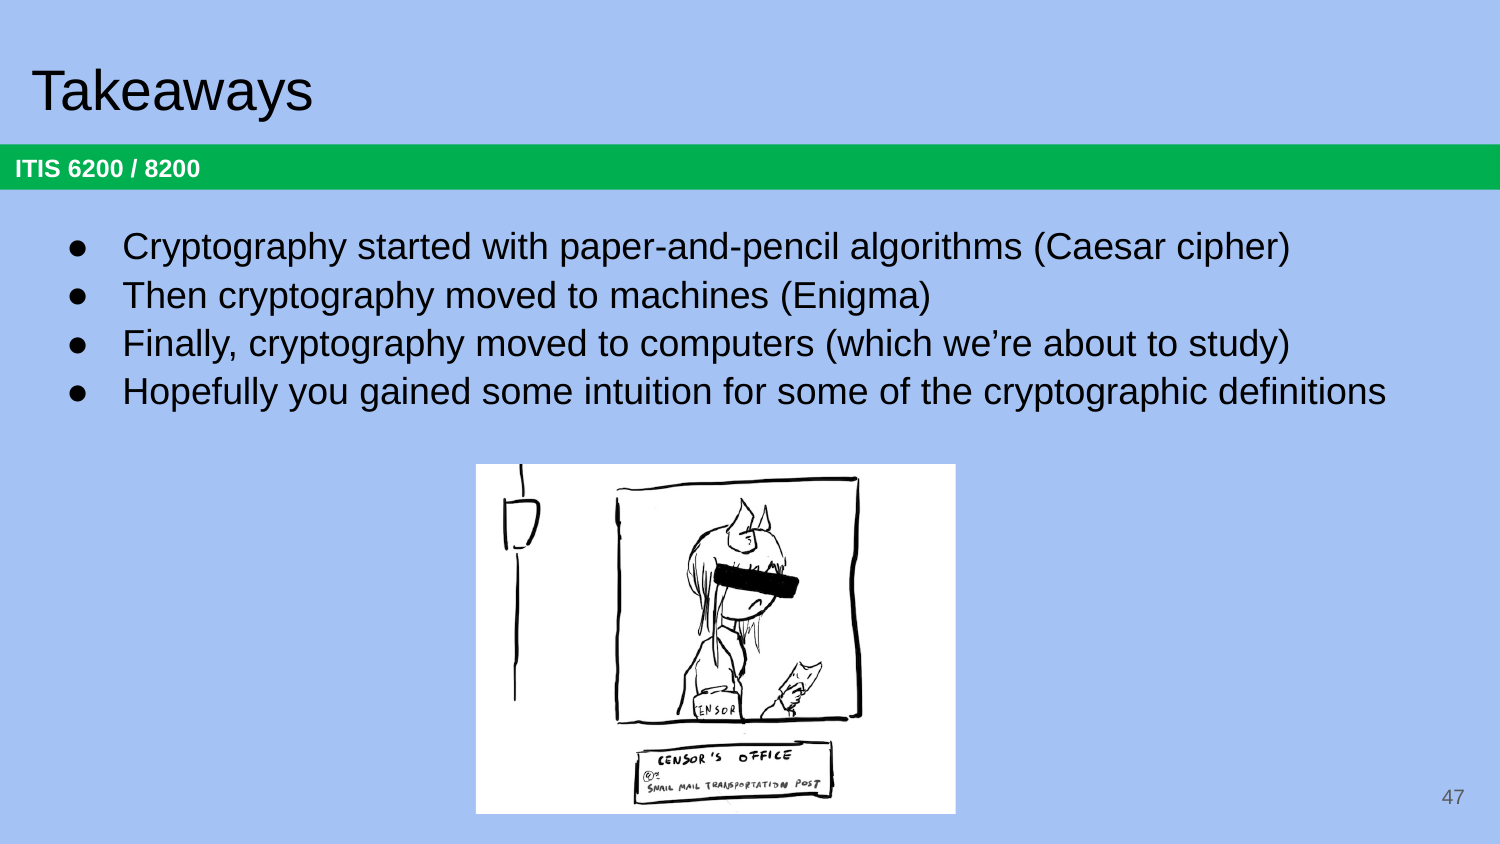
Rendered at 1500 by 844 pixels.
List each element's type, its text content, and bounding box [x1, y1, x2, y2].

picture [475, 464, 956, 815]
list Cryptography started with paper-and-pencil algorithms (Caesar cipher) Then cryptography moved to machines (Enigma) Finally, cryptography moved to computers (which we’re about to study) Hopefully you gained some intuition for some of the cryptographic definitions [32, 204, 1431, 480]
slide_number 47 [1389, 764, 1480, 830]
title Takeaways [16, 44, 1415, 139]
